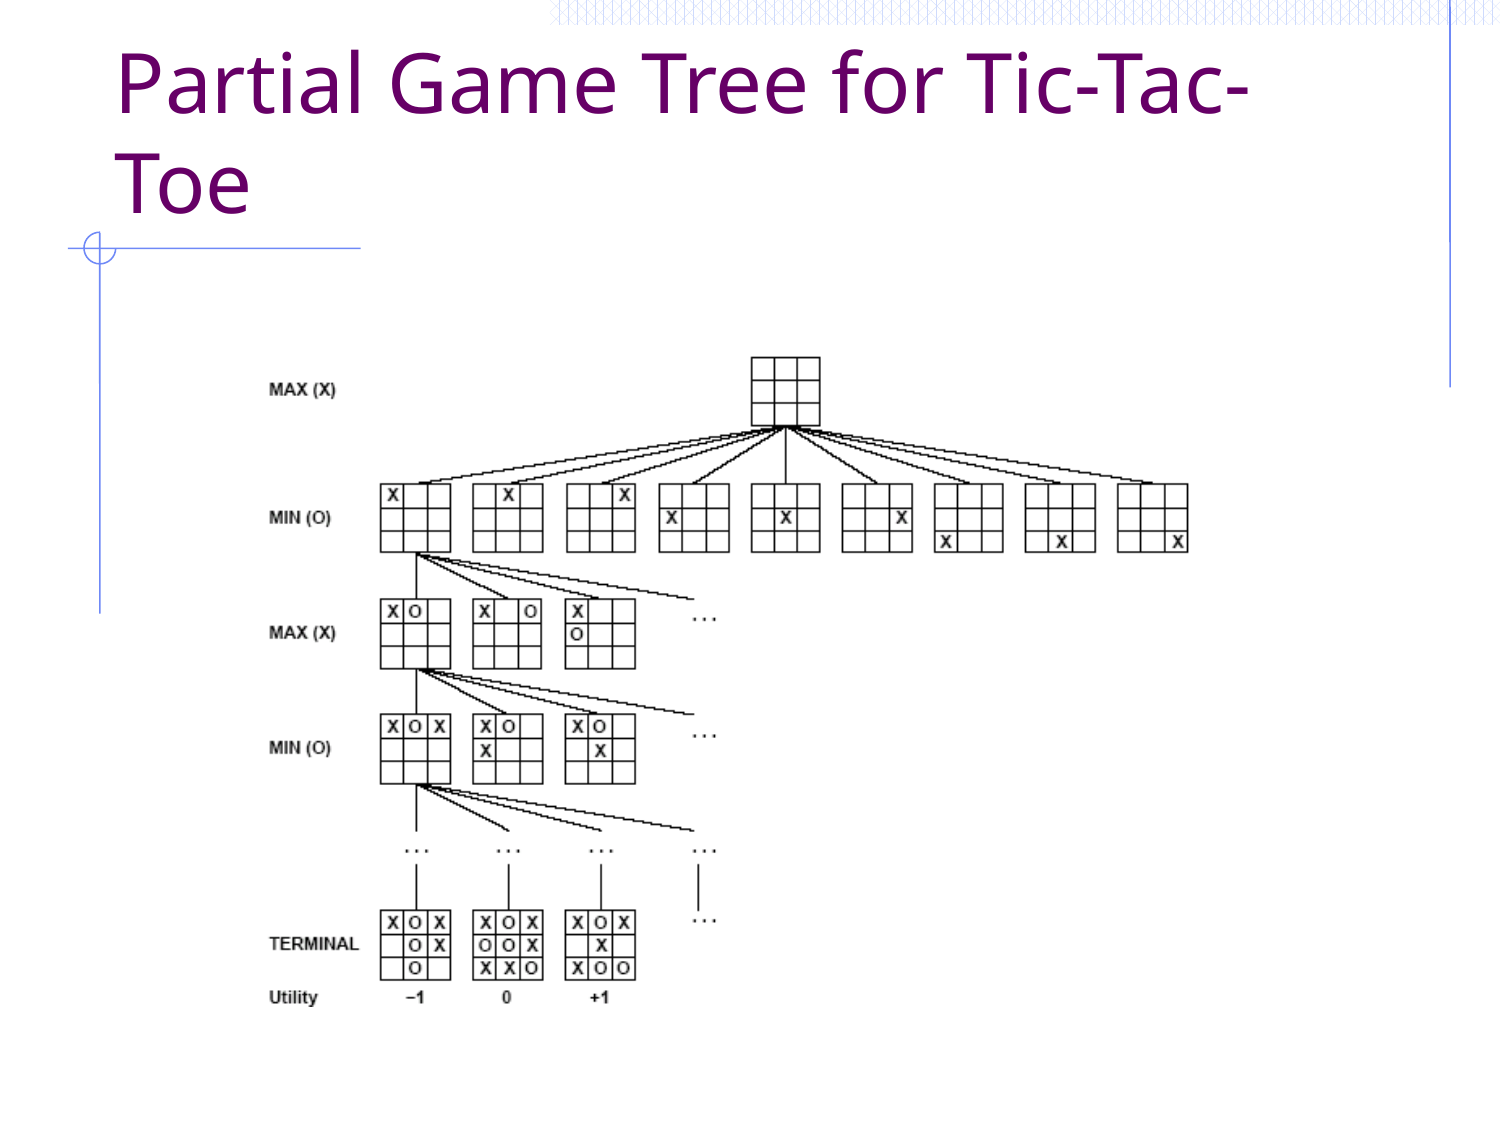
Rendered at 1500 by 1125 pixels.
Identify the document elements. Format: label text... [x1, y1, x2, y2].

title Partial Game Tree for Tic-Tac-Toe [99, 50, 1375, 238]
picture [249, 349, 1201, 1008]
